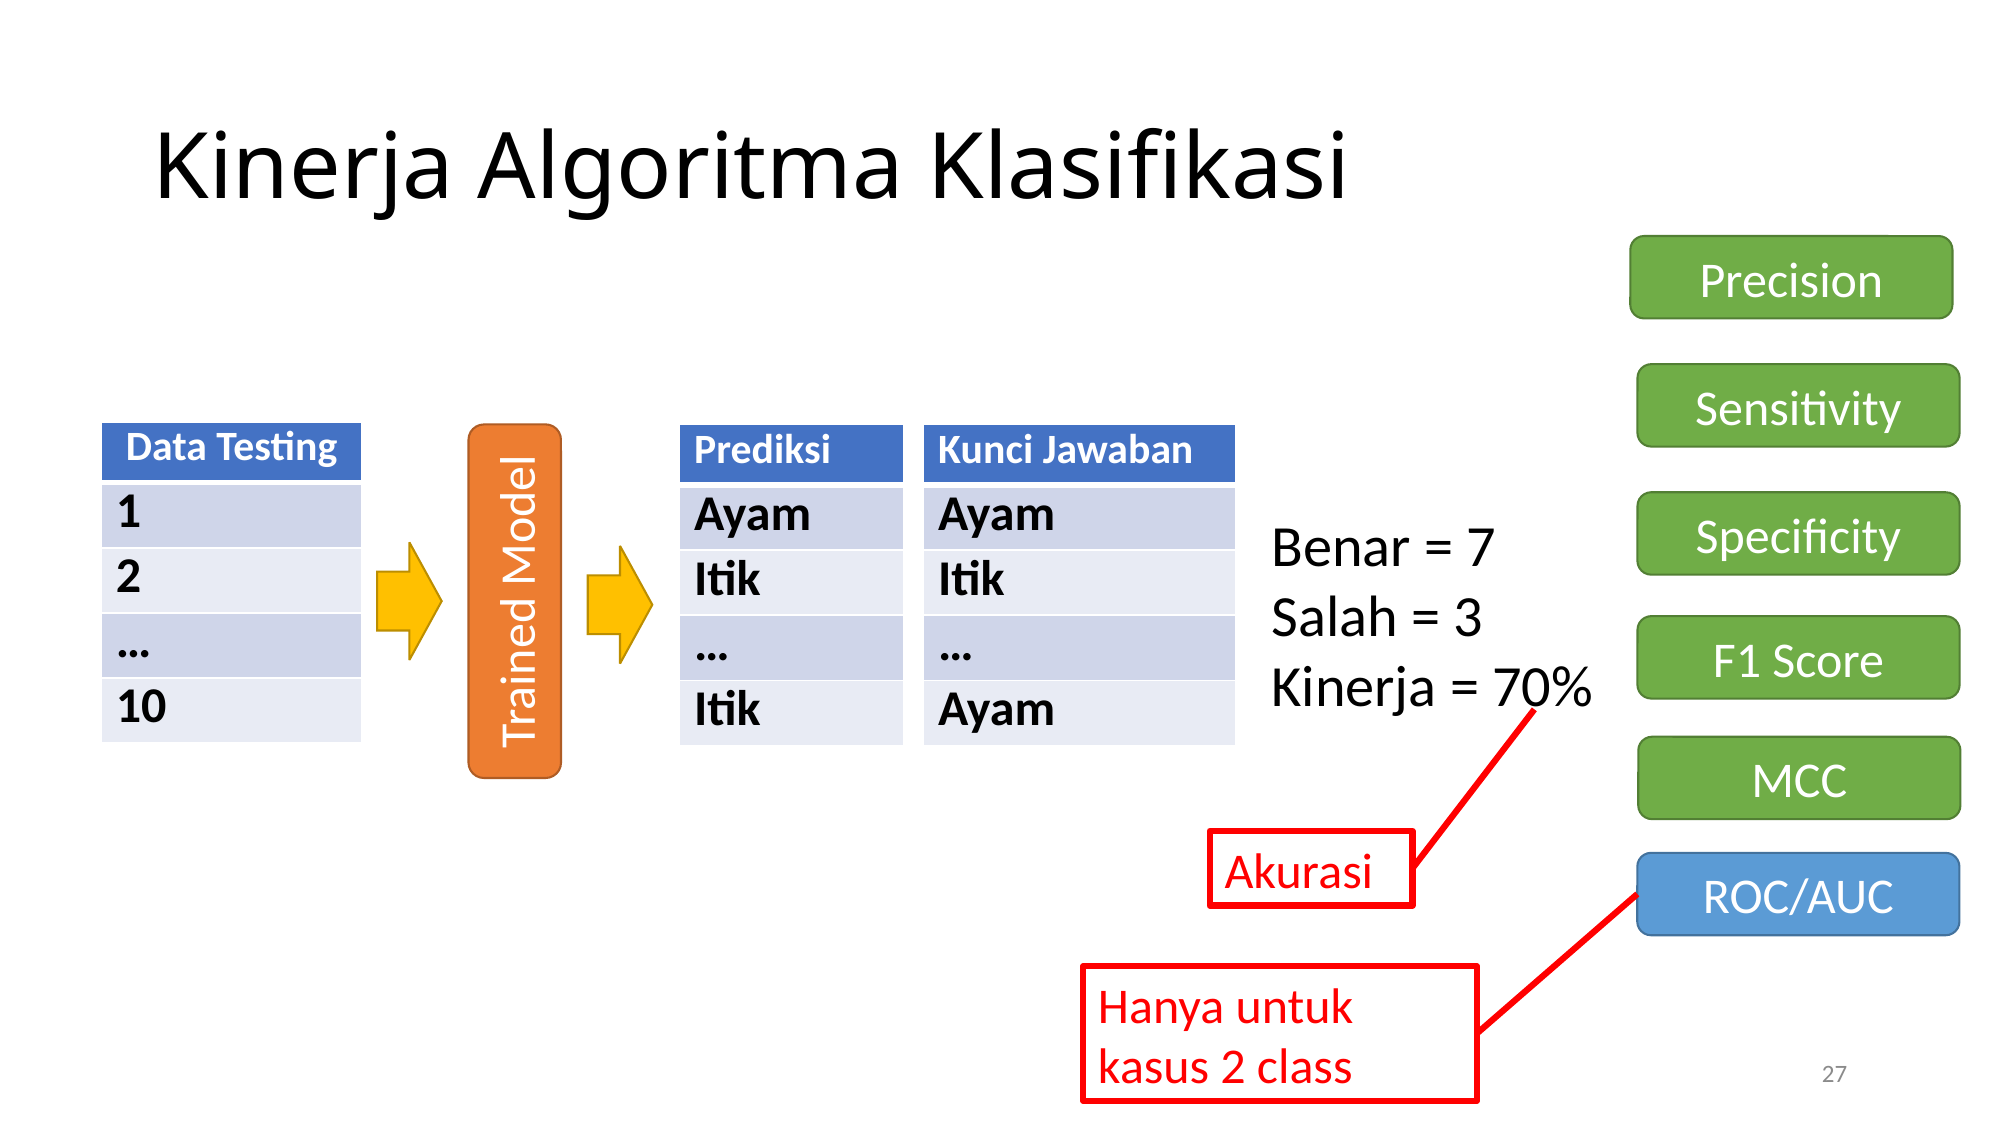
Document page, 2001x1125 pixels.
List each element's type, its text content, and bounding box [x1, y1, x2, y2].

text_box F1 Score [1636, 615, 1961, 700]
table_cell 10 [102, 679, 361, 742]
title Kinerja Algoritma Klasifikasi [137, 59, 1863, 278]
table_cell … [680, 616, 903, 680]
table_cell 2 [102, 549, 361, 612]
text_box [376, 541, 443, 661]
table_cell Ayam [924, 681, 1235, 745]
slide_number 27 [1638, 1042, 1863, 1103]
text_box Specificity [1636, 491, 1961, 576]
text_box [1209, 709, 1535, 894]
table_header Prediksi [680, 425, 903, 482]
table_cell … [924, 616, 1235, 680]
table_cell Ayam [924, 488, 1235, 549]
table_cell … [102, 614, 361, 677]
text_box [1083, 894, 1638, 1103]
text_box Sensitivity [1636, 363, 1961, 448]
text_box ROC/AUC [1636, 851, 1961, 937]
table_cell Itik [924, 551, 1235, 614]
text_box Trained Model [467, 423, 563, 780]
table_cell 1 [102, 485, 361, 547]
table_cell Itik [680, 551, 903, 614]
table_cell Ayam [680, 488, 903, 549]
text_box Precision [1629, 234, 1954, 320]
table_header Kunci Jawaban [924, 425, 1235, 482]
table_cell Itik [680, 681, 903, 745]
text_box [586, 545, 654, 665]
text_box MCC [1637, 735, 1962, 821]
table_header Data Testing [102, 423, 361, 480]
text_box Benar = 7 Salah = 3 Kinerja = 70% [1256, 500, 1609, 726]
